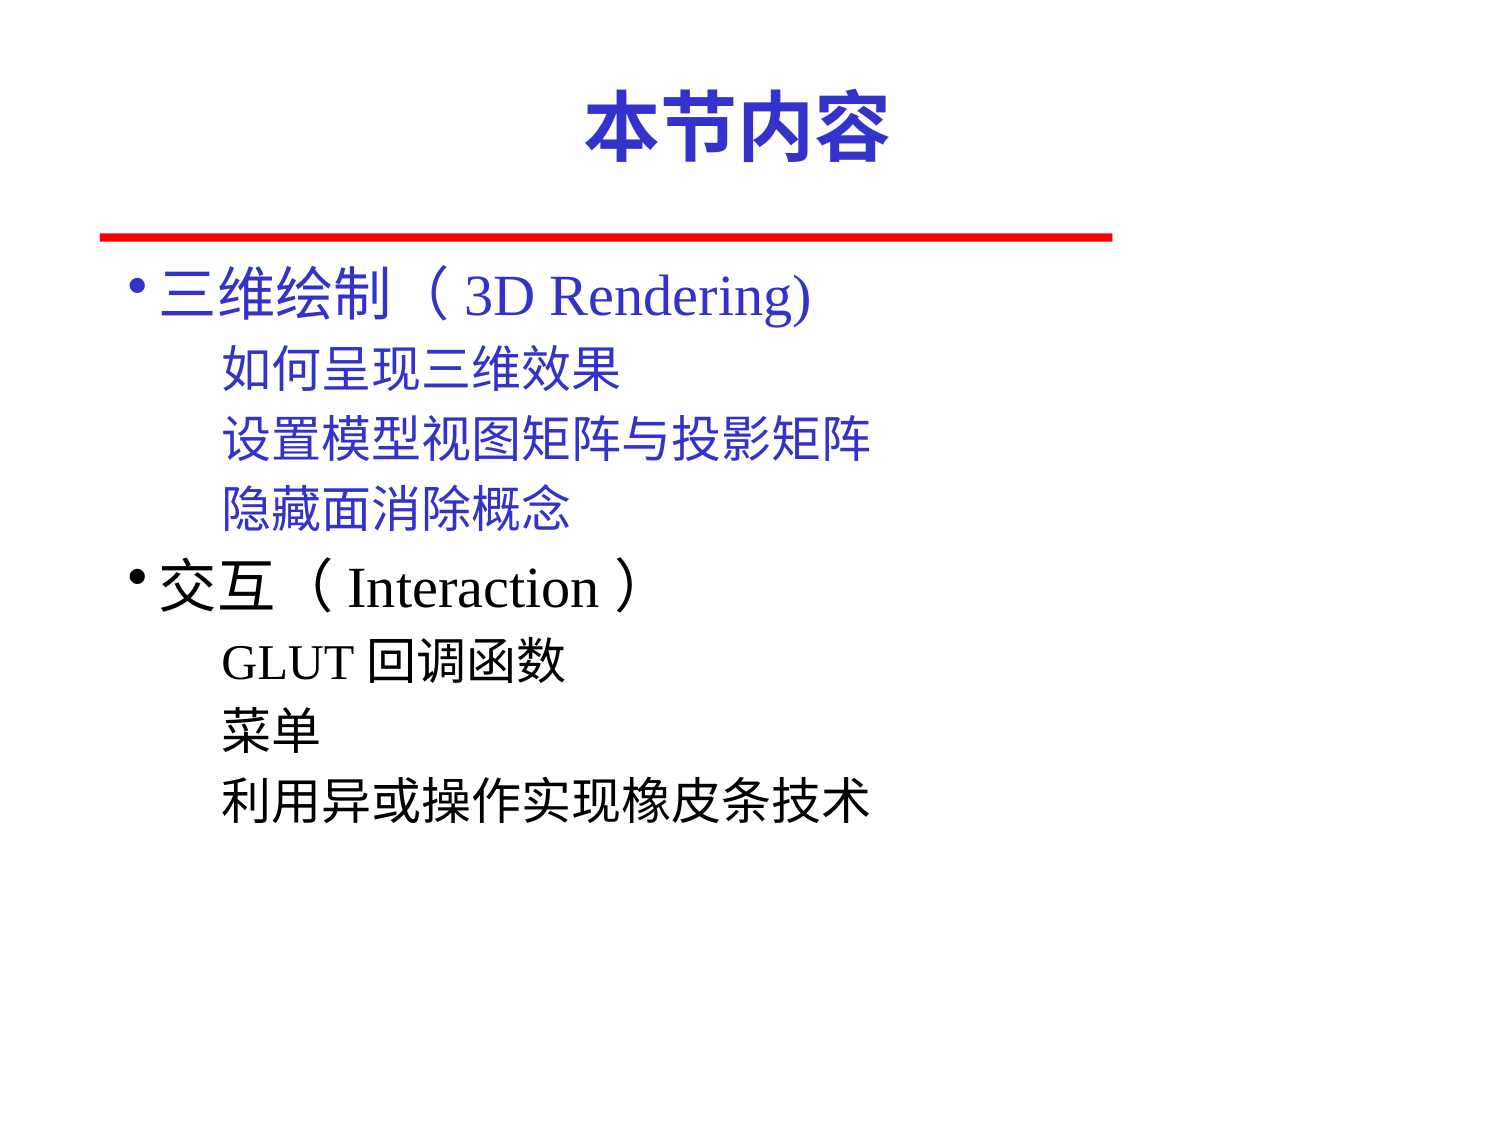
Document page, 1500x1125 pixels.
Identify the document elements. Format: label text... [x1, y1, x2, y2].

title 本节内容 [225, 37, 1250, 213]
list 三维绘制（3D Rendering) 如何呈现三维效果 设置模型视图矩阵与投影矩阵 隐藏面消除概念 交互（Interaction） GLUT回调函数 菜单 利用异或操作实现橡皮条技术 [112, 249, 1388, 1025]
